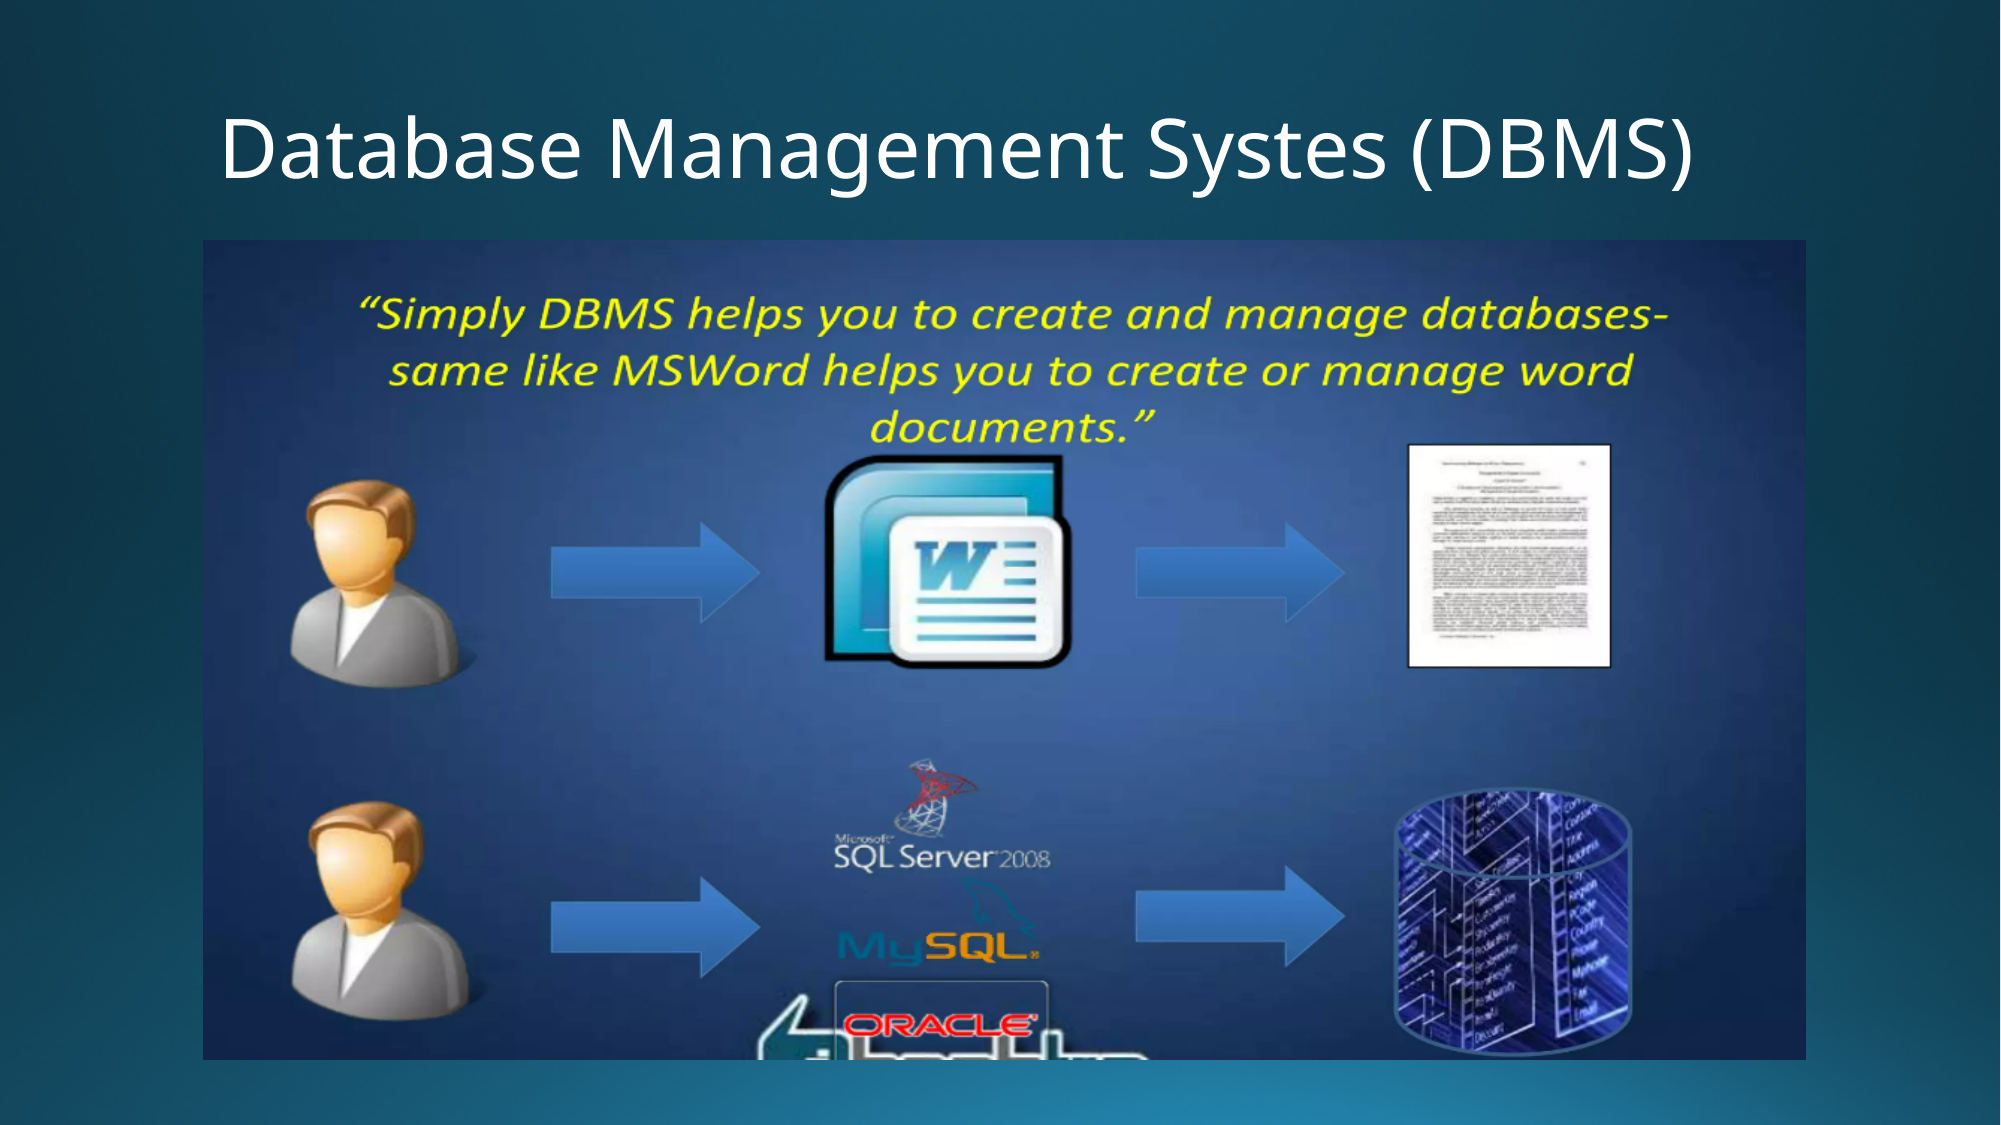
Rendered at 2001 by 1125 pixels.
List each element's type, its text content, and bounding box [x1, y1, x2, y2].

picture [0, 0, 2001, 1125]
title Database Management Systes (DBMS) [203, 64, 1806, 240]
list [203, 240, 1806, 1060]
